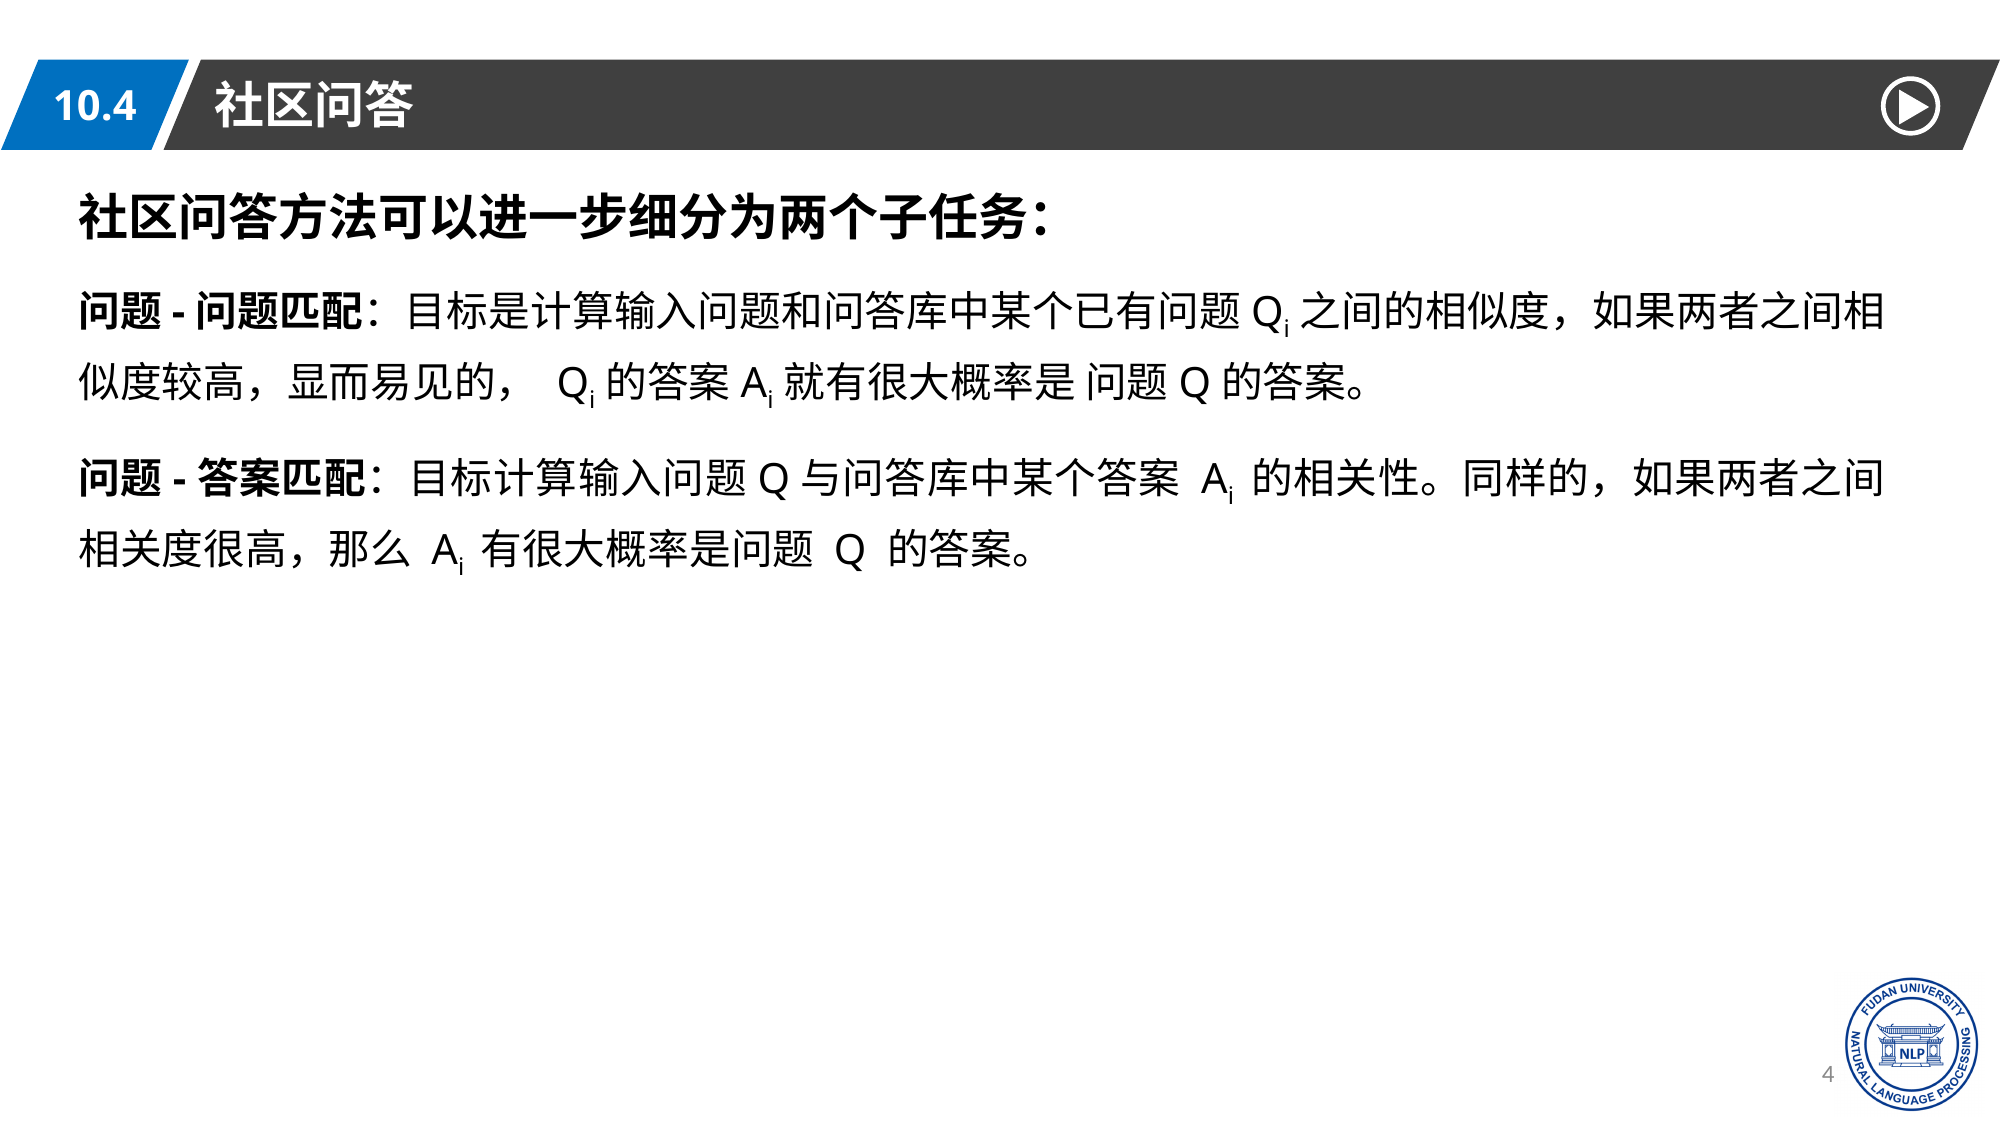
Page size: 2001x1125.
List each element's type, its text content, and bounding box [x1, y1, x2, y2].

text_box 社区问答方法可以进一步细分为两个子任务： 问题-问题匹配：目标是计算输入问题和问答库中某个已有问题Qi之间的相似度，如果两者之间相似度较高，显而易见的， Qi的答案Ai就有很大概率是 问题Q的答案。 问题-答案匹配：目标计算输入问题Q与问答库中某个答案 Ai 的相关性。同样的，如果两者之间相关度很高，那么 Ai 有很大概率是问题 Q 的答案。 [63, 163, 1900, 588]
text_box [163, 59, 2000, 150]
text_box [1883, 78, 1939, 134]
slide_number 43 [1412, 1042, 1863, 1103]
text_box [33, 59, 189, 89]
text_box 社区问答 [200, 66, 430, 142]
text_box [1, 121, 158, 150]
text_box 10.4 [13, 71, 177, 136]
picture [1834, 972, 1985, 1117]
